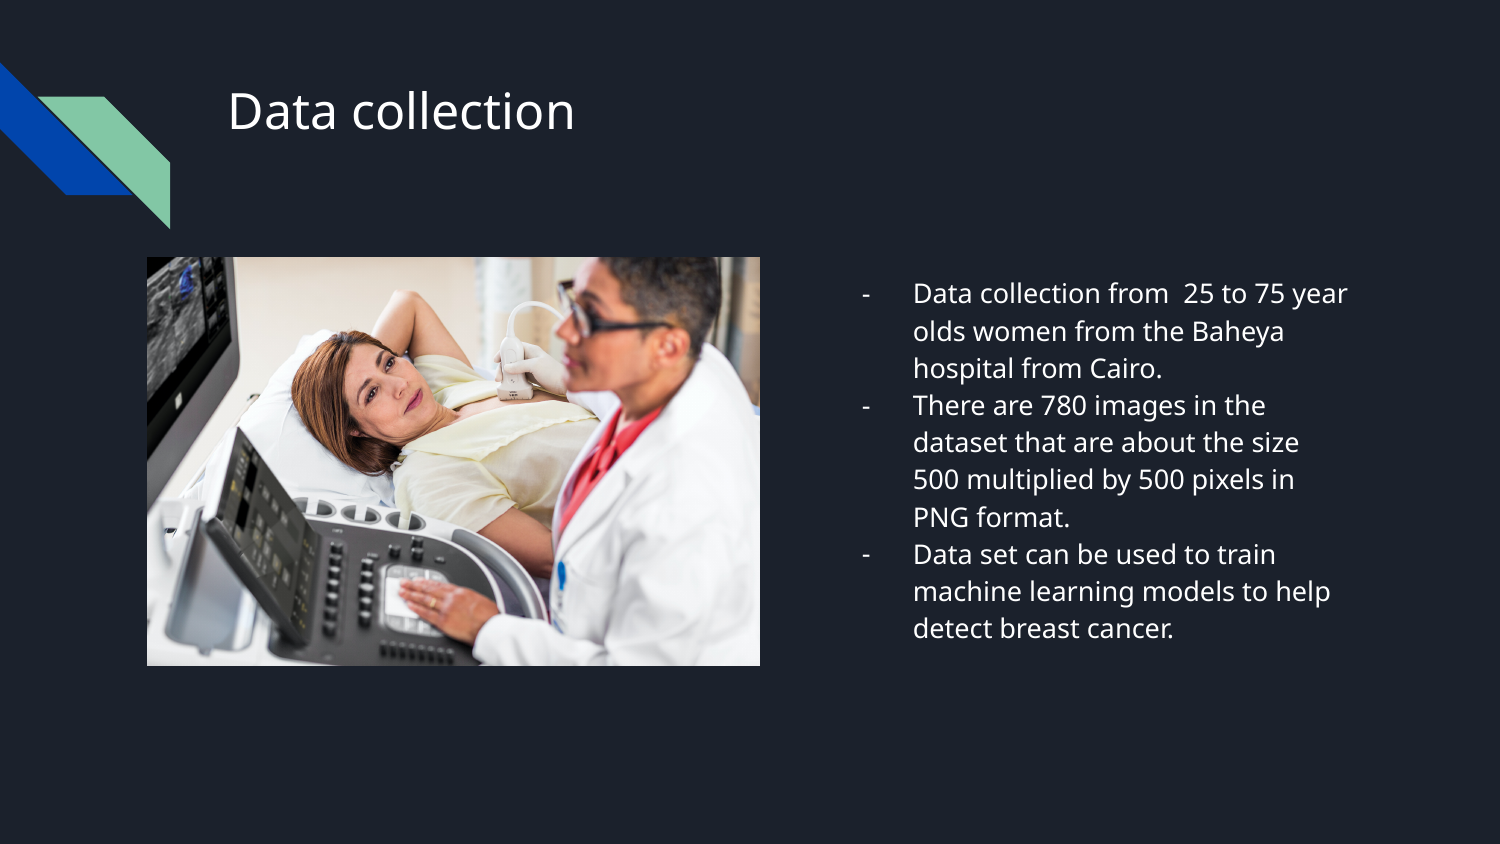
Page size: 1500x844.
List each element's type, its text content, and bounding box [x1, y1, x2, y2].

list Data collection from 25 to 75 year olds women from the Baheya hospital from Cairo. There are 780 images in the dataset that are about the size 500 multiplied by 500 pixels in PNG format. Data set can be used to train machine learning models to help detect breast cancer. [822, 257, 1368, 818]
picture [147, 256, 761, 666]
title Data collection [212, 64, 1368, 215]
